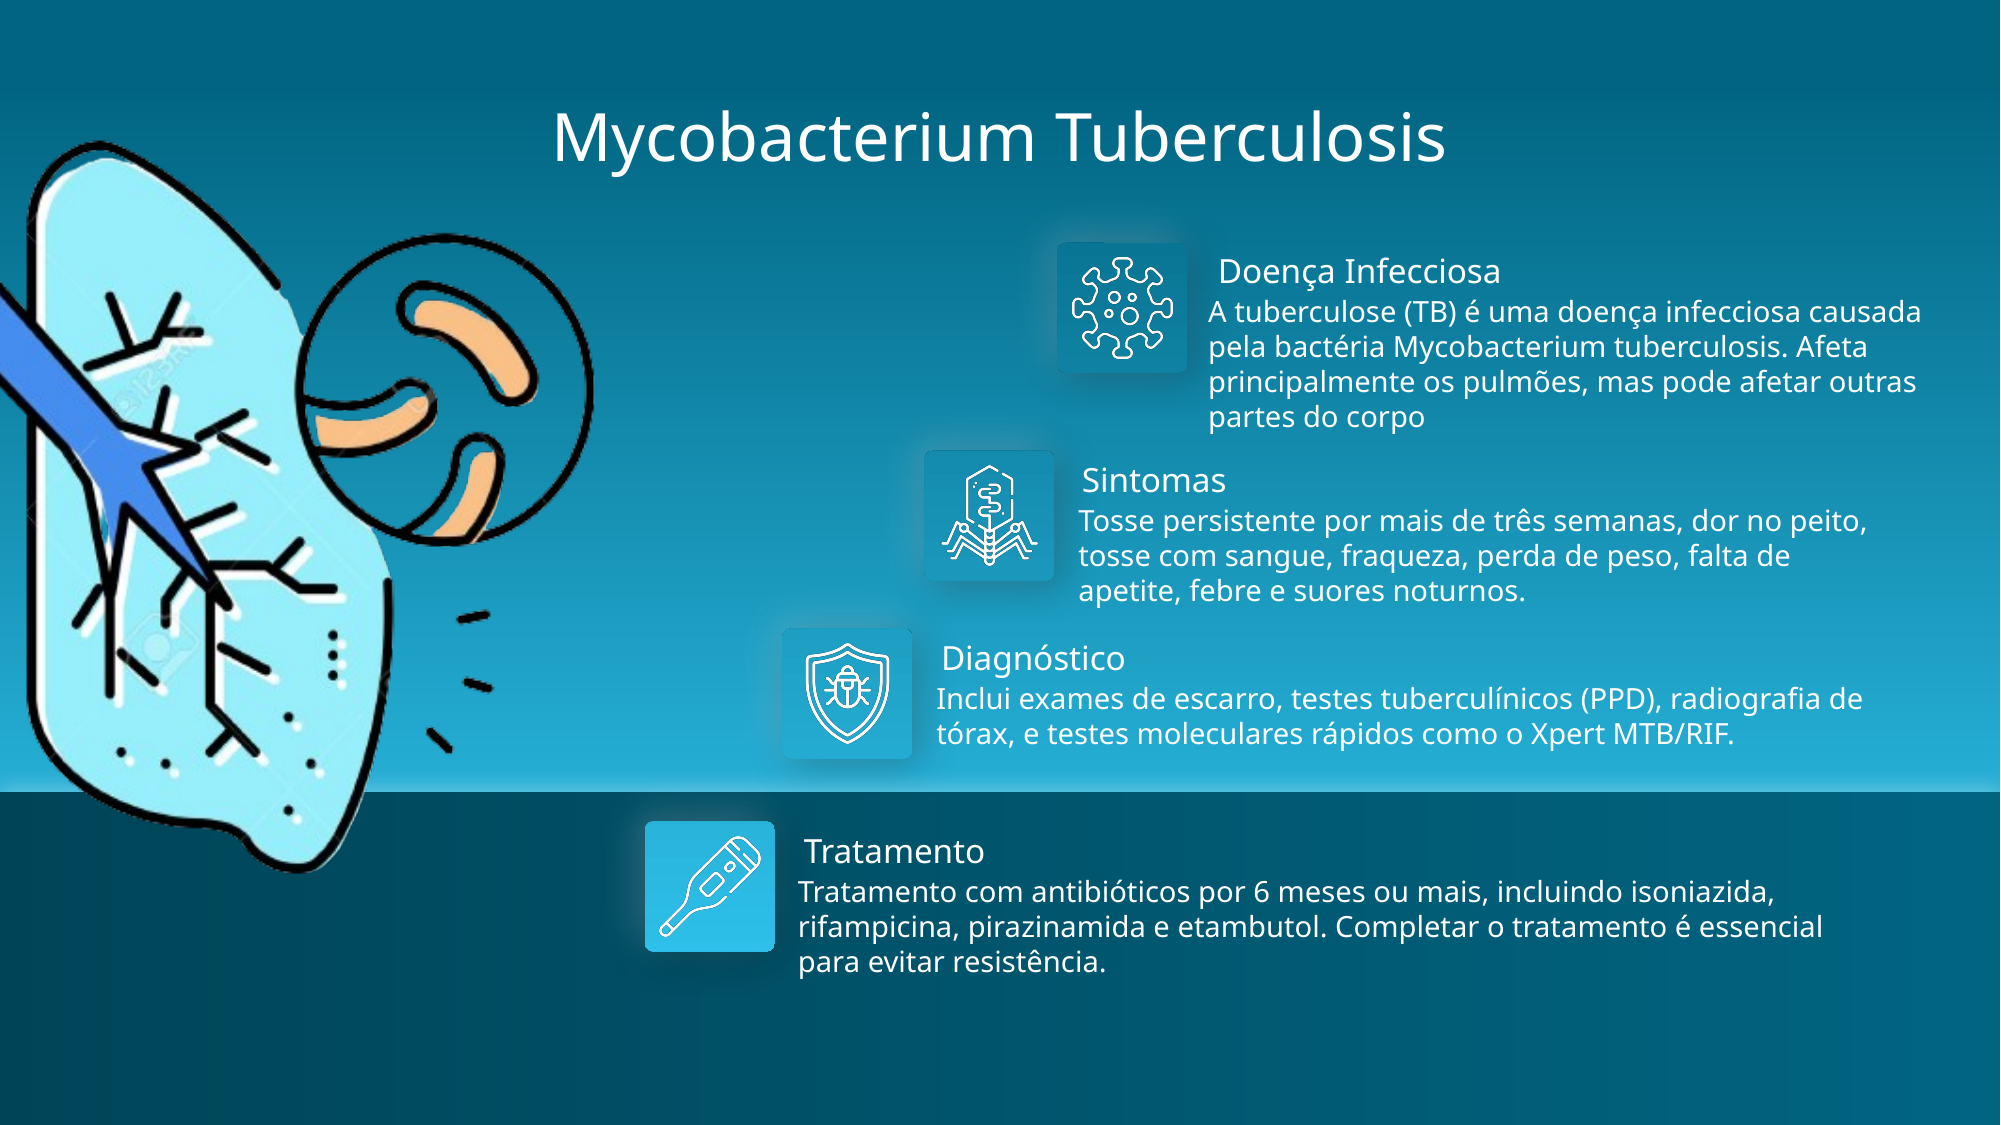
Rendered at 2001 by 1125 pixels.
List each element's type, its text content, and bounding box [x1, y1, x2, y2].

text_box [761, 821, 775, 952]
picture [723, 111, 754, 161]
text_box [1057, 452, 1894, 617]
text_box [924, 450, 1055, 581]
picture [681, 125, 713, 161]
text_box Mycobacterium Tuberculosis [761, 87, 1464, 182]
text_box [1187, 242, 2000, 443]
picture [612, 126, 644, 176]
text_box [0, 791, 2000, 1125]
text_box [782, 628, 913, 759]
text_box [915, 629, 1888, 794]
picture [558, 114, 604, 160]
picture [0, 141, 761, 873]
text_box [1057, 242, 1188, 373]
picture [622, 799, 761, 958]
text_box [777, 822, 1888, 987]
picture [649, 125, 674, 161]
